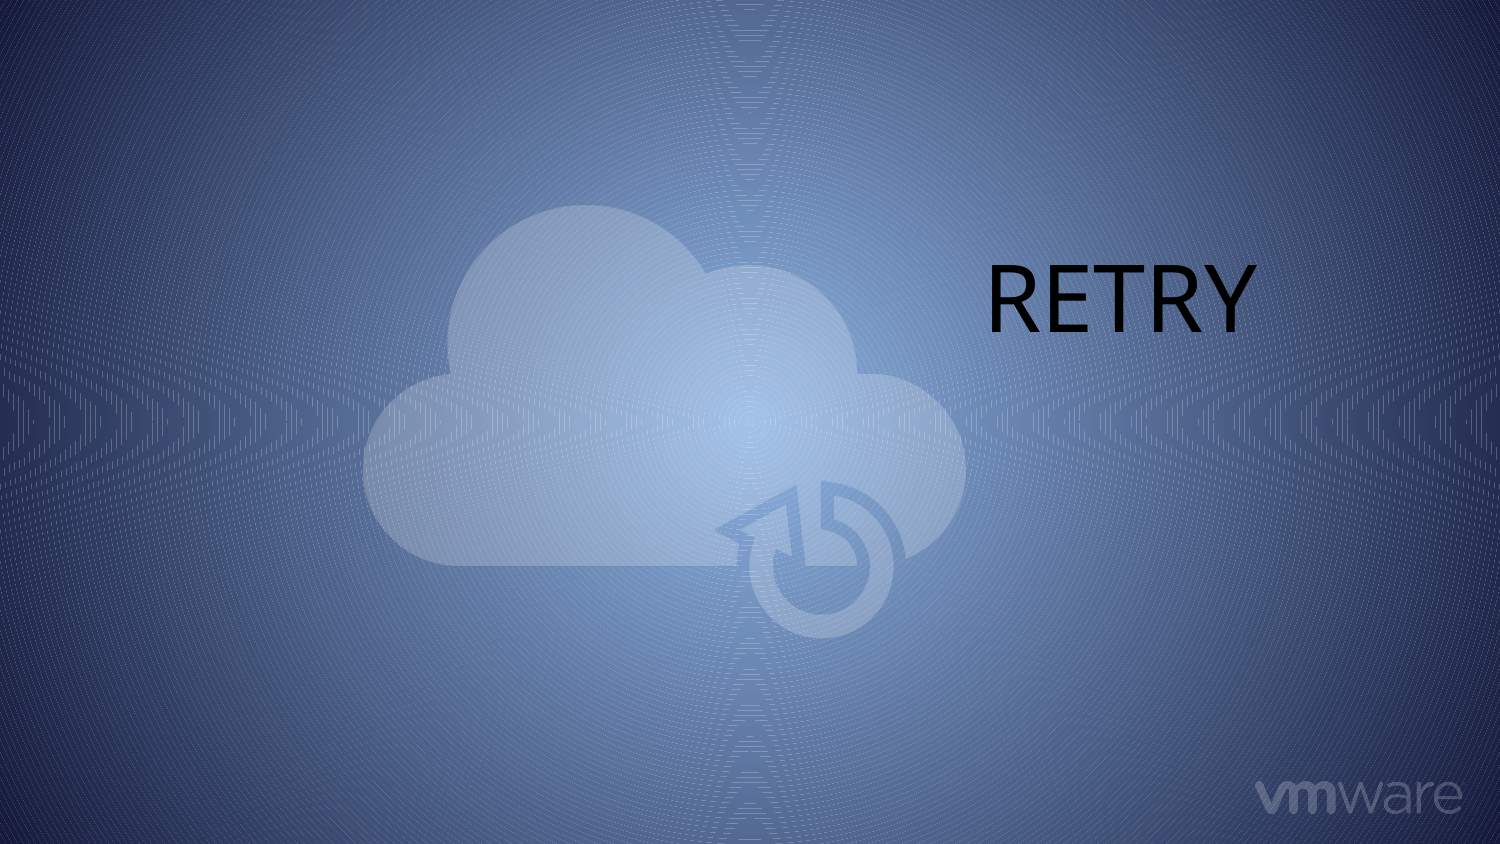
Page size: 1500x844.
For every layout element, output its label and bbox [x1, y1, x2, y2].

text_box [242, 59, 1258, 784]
